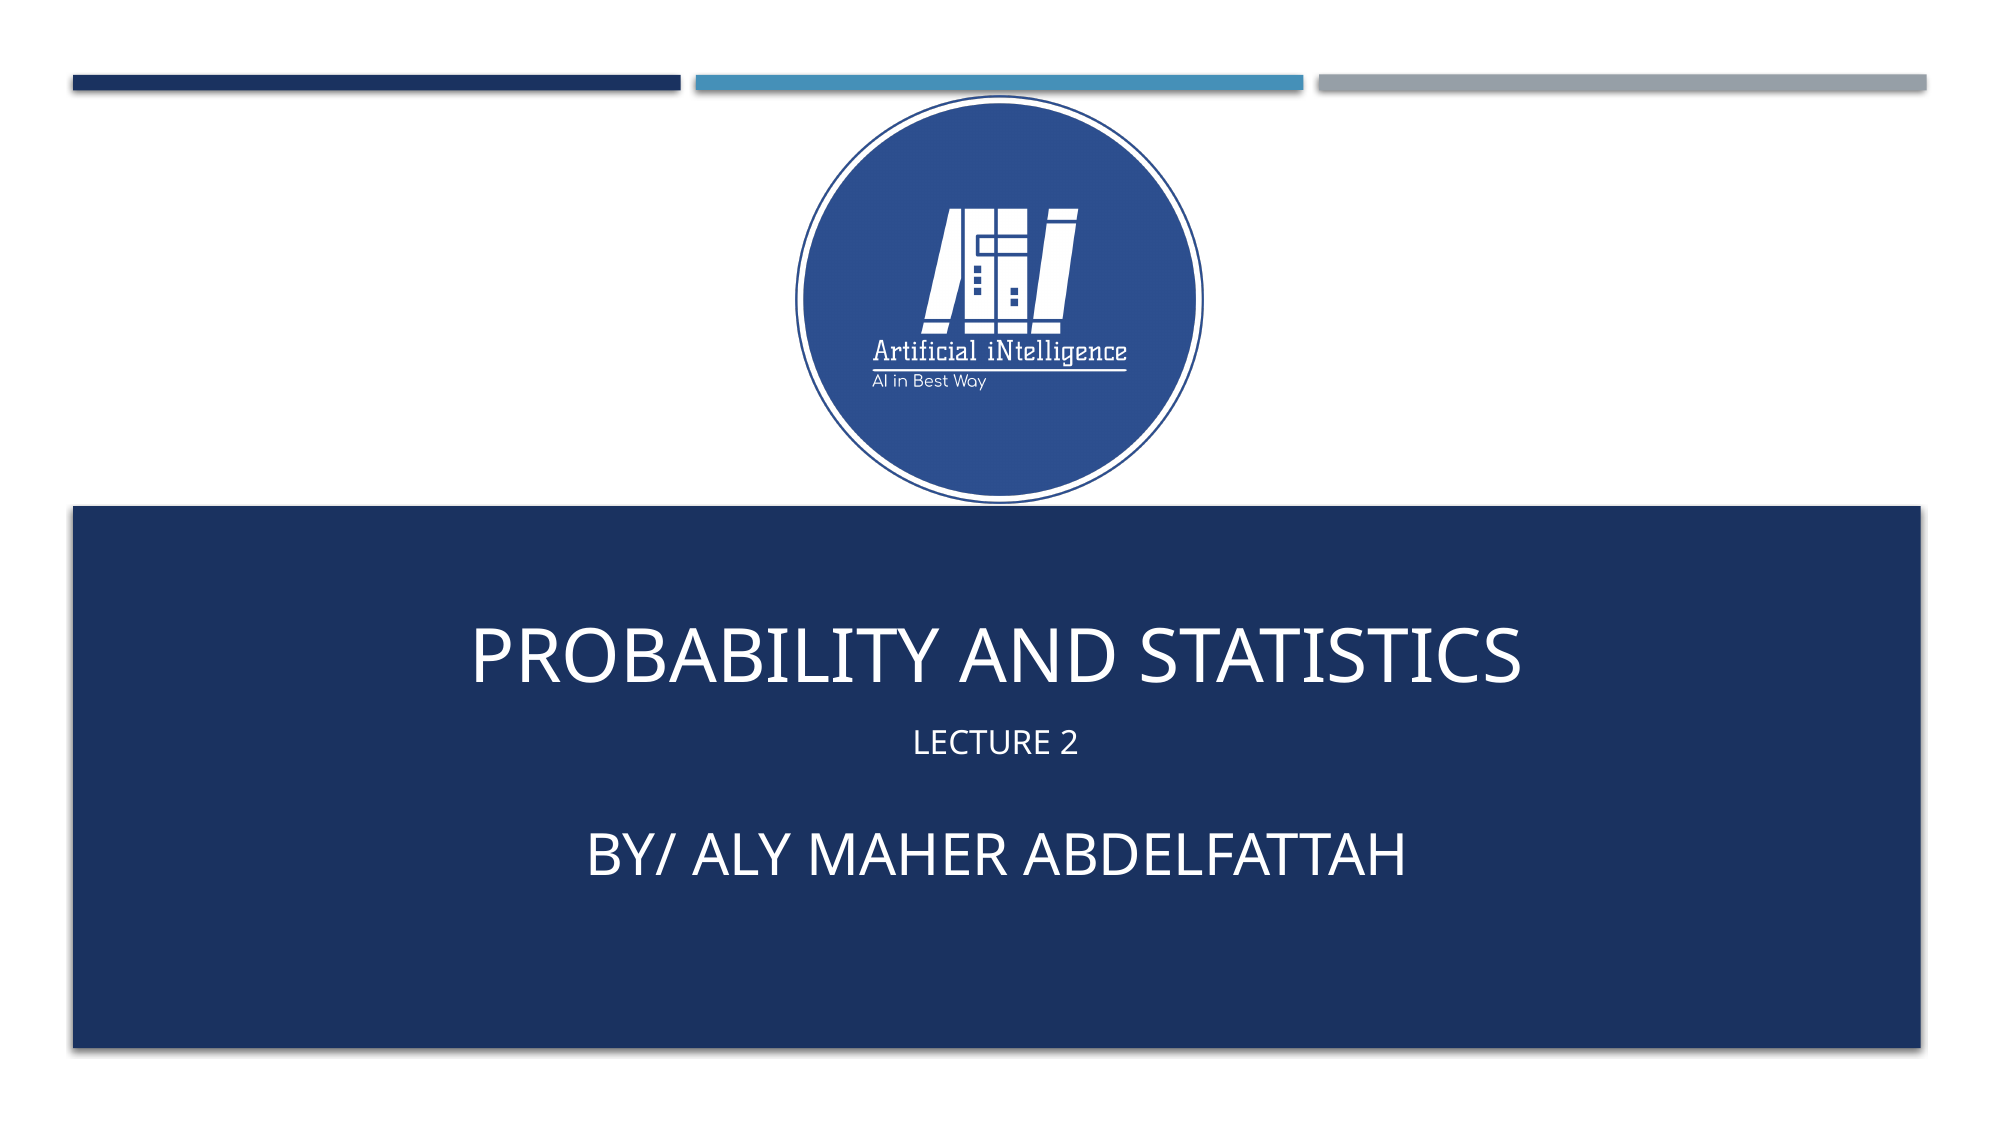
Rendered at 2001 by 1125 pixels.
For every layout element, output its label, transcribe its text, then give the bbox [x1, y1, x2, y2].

text_box By/ aly maher abdelfattah [441, 728, 1553, 895]
title Probability and Statistics [95, 463, 1899, 706]
picture [795, 94, 1205, 504]
subtitle Lecture 2 [98, 713, 1902, 811]
